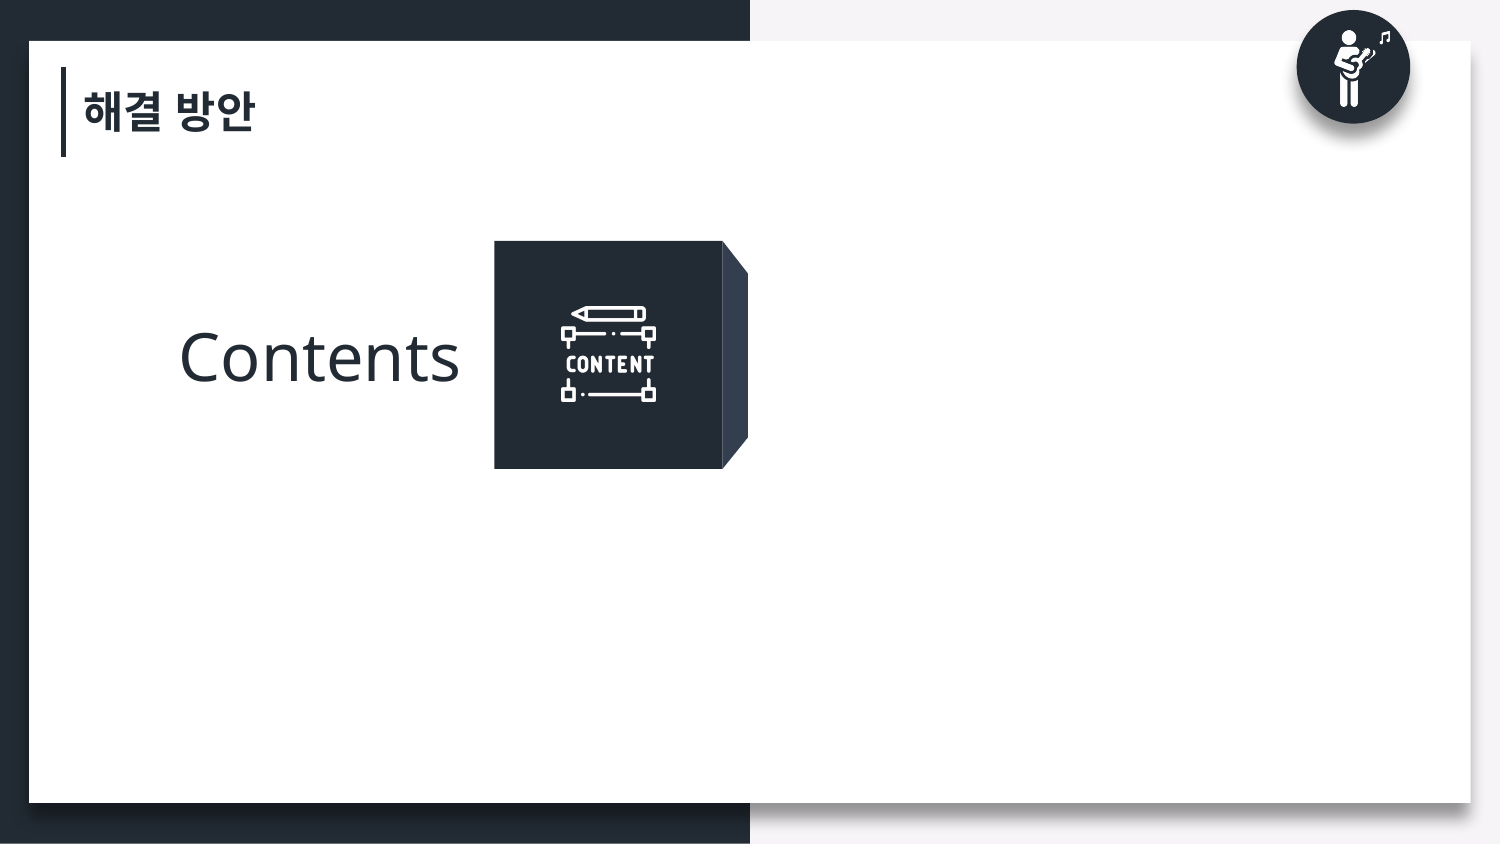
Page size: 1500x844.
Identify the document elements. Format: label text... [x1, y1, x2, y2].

text_box 해결 방안 [68, 76, 272, 145]
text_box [494, 240, 748, 469]
picture [561, 306, 656, 402]
text_box Contents [163, 306, 477, 402]
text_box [1303, 14, 1410, 123]
